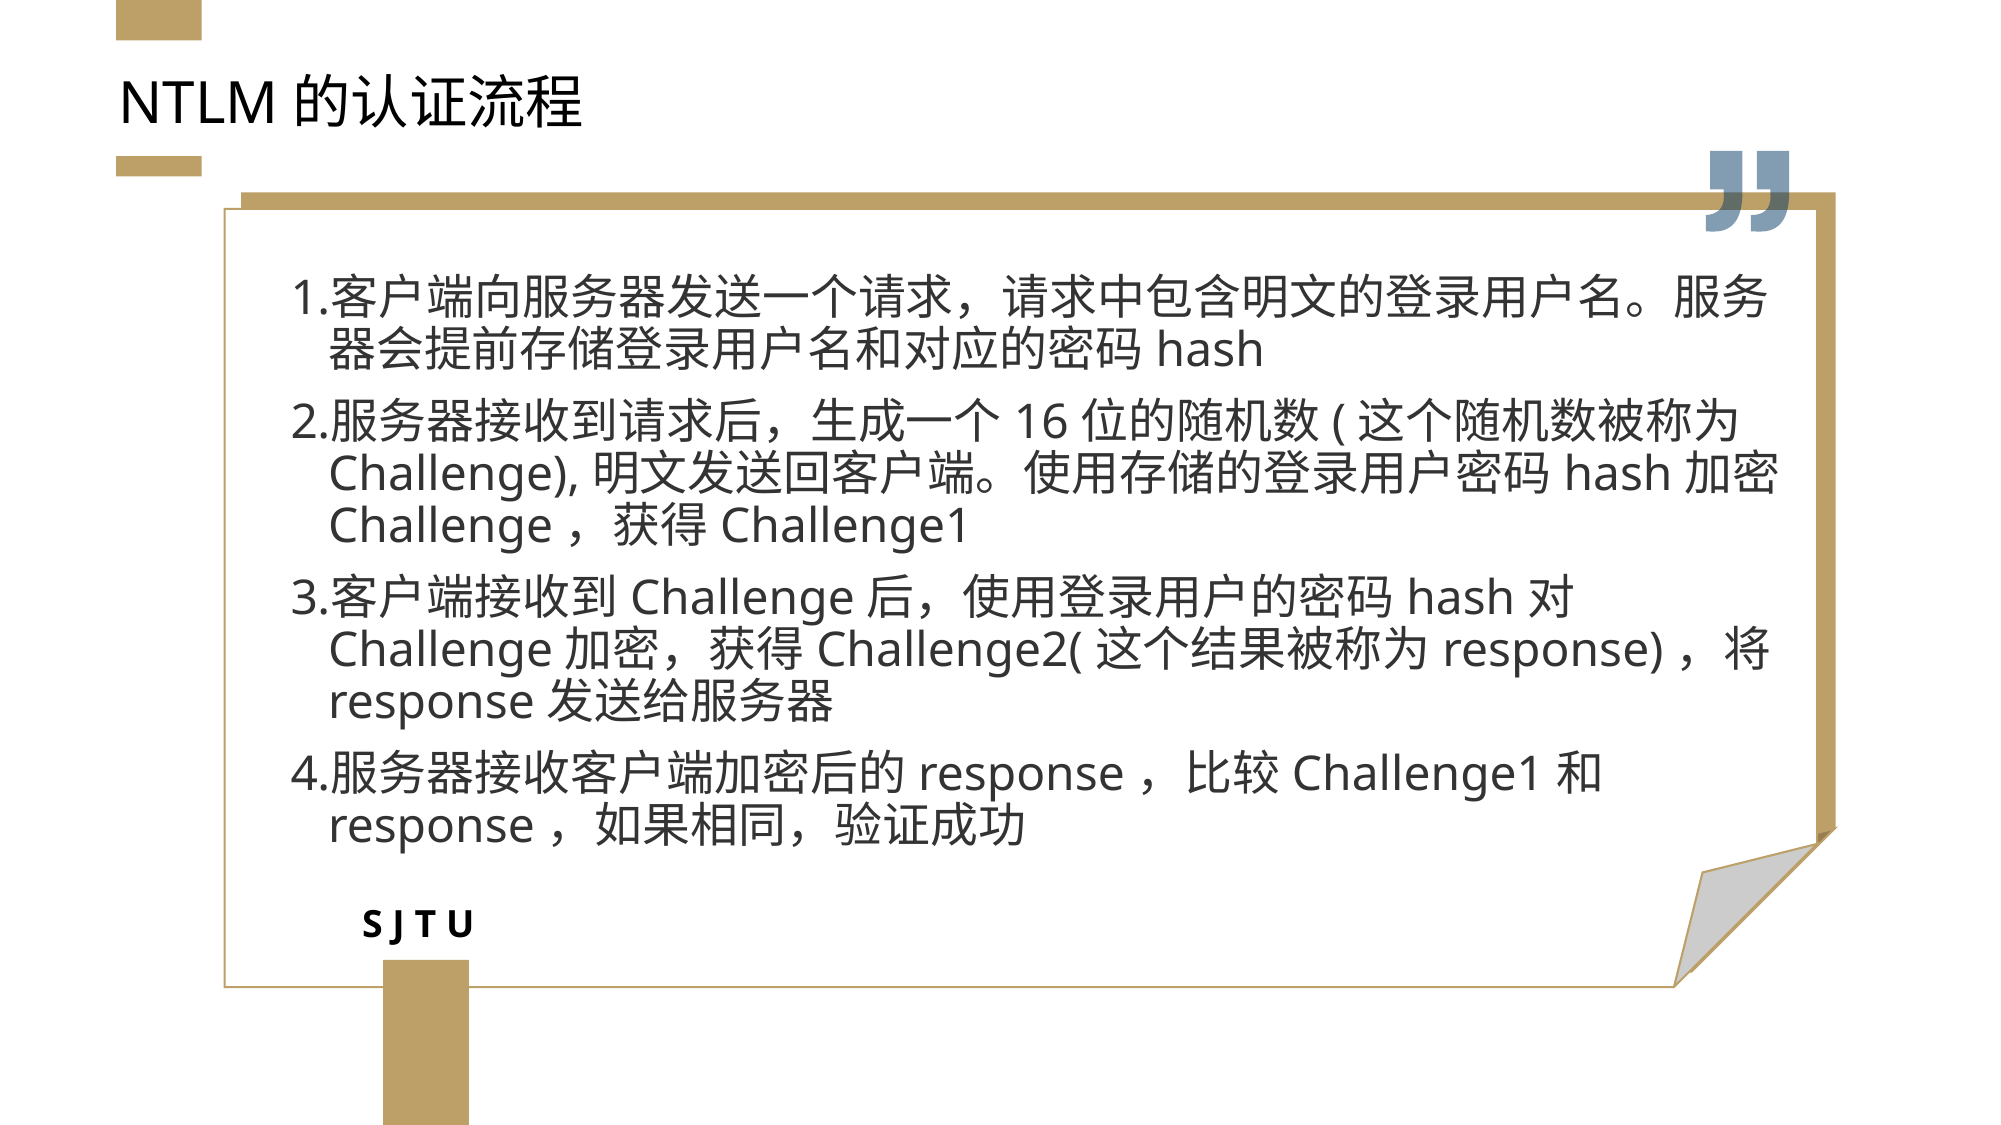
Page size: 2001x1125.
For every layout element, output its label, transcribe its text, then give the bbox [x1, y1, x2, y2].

text_box 客户端向服务器发送一个请求，请求中包含明文的登录用户名。服务器会提前存储登录用户名和对应的密码hash 服务器接收到请求后，生成一个16位的随机数(这个随机数被称为Challenge),明文发送回客户端。使用存储的登录用户密码hash加密Challenge，获得Challenge1 客户端接收到Challenge后，使用登录用户的密码hash对Challenge加密，获得Challenge2(这个结果被称为response)，将response发送给服务器 服务器接收客户端加密后的response，比较Challenge1和response，如果相同，验证成功 [275, 265, 1820, 937]
title NTLM的认证流程 [73, 52, 1799, 156]
